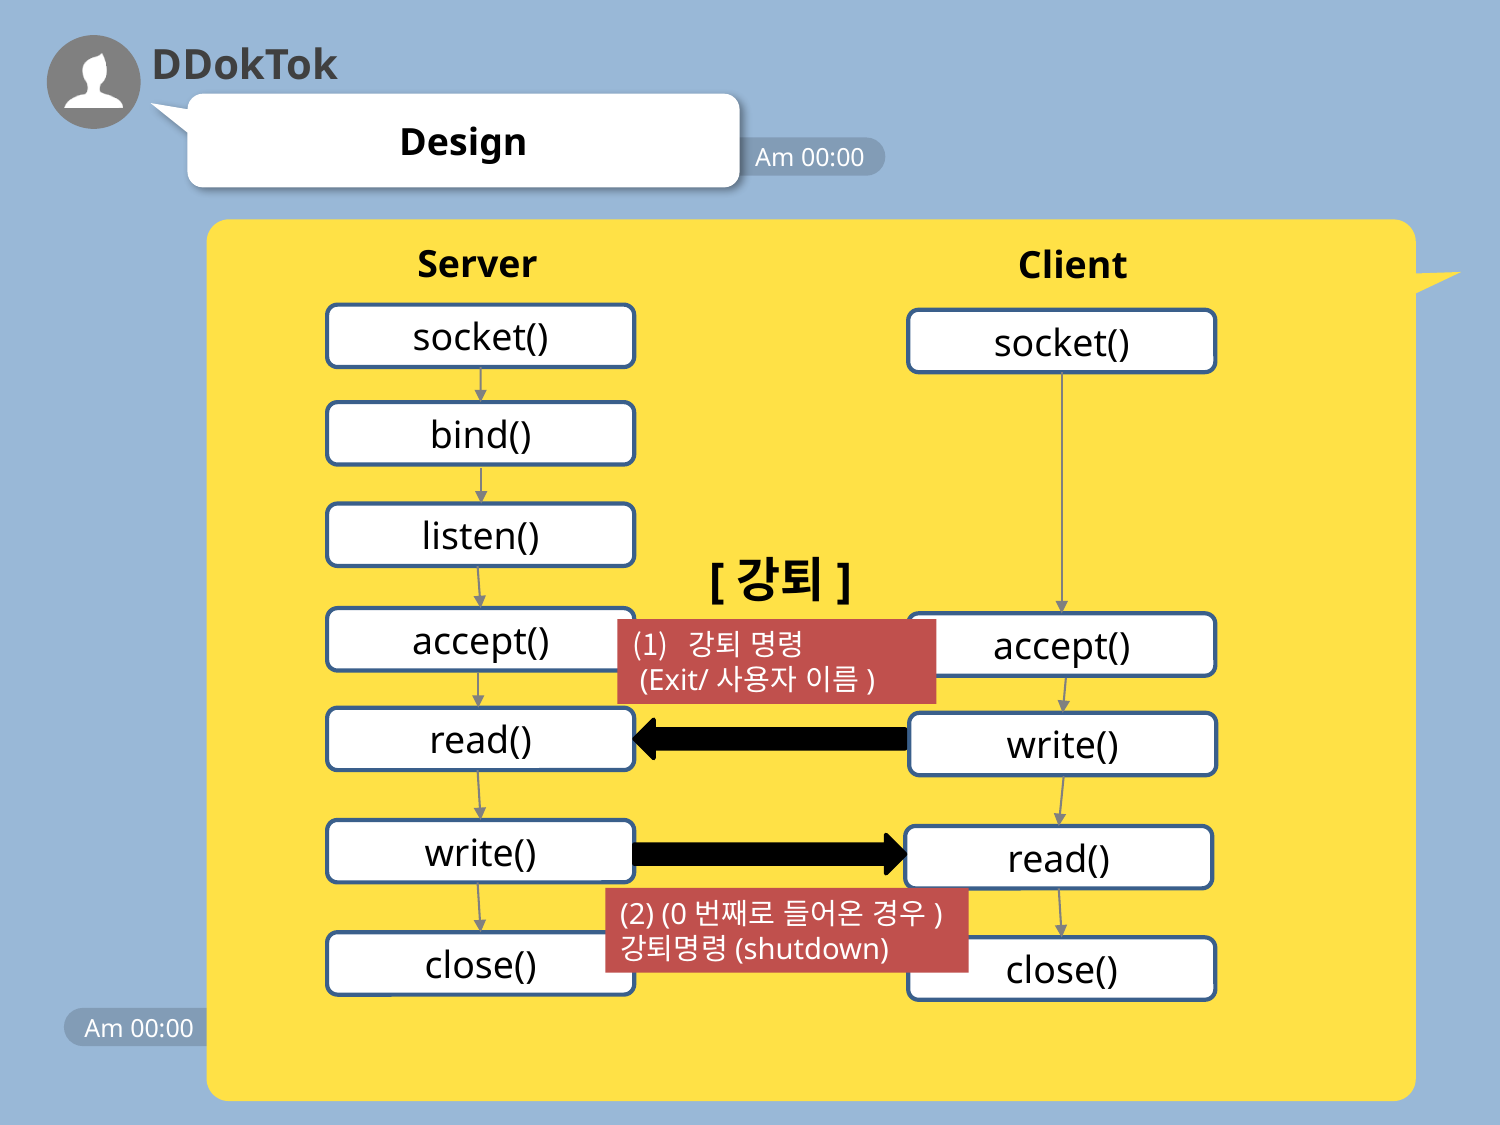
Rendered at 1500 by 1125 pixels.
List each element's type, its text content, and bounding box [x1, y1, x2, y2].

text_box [1058, 888, 1062, 938]
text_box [206, 219, 1416, 1102]
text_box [477, 769, 481, 821]
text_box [1058, 775, 1064, 827]
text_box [477, 882, 481, 933]
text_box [1062, 677, 1067, 714]
text_box Am 00:00 [750, 135, 888, 178]
text_box Design [148, 91, 742, 190]
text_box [477, 565, 481, 609]
text_box [44, 32, 141, 131]
picture [63, 50, 123, 108]
text_box Am 00:00 [61, 1005, 201, 1049]
text_box DDokTok [136, 30, 353, 96]
